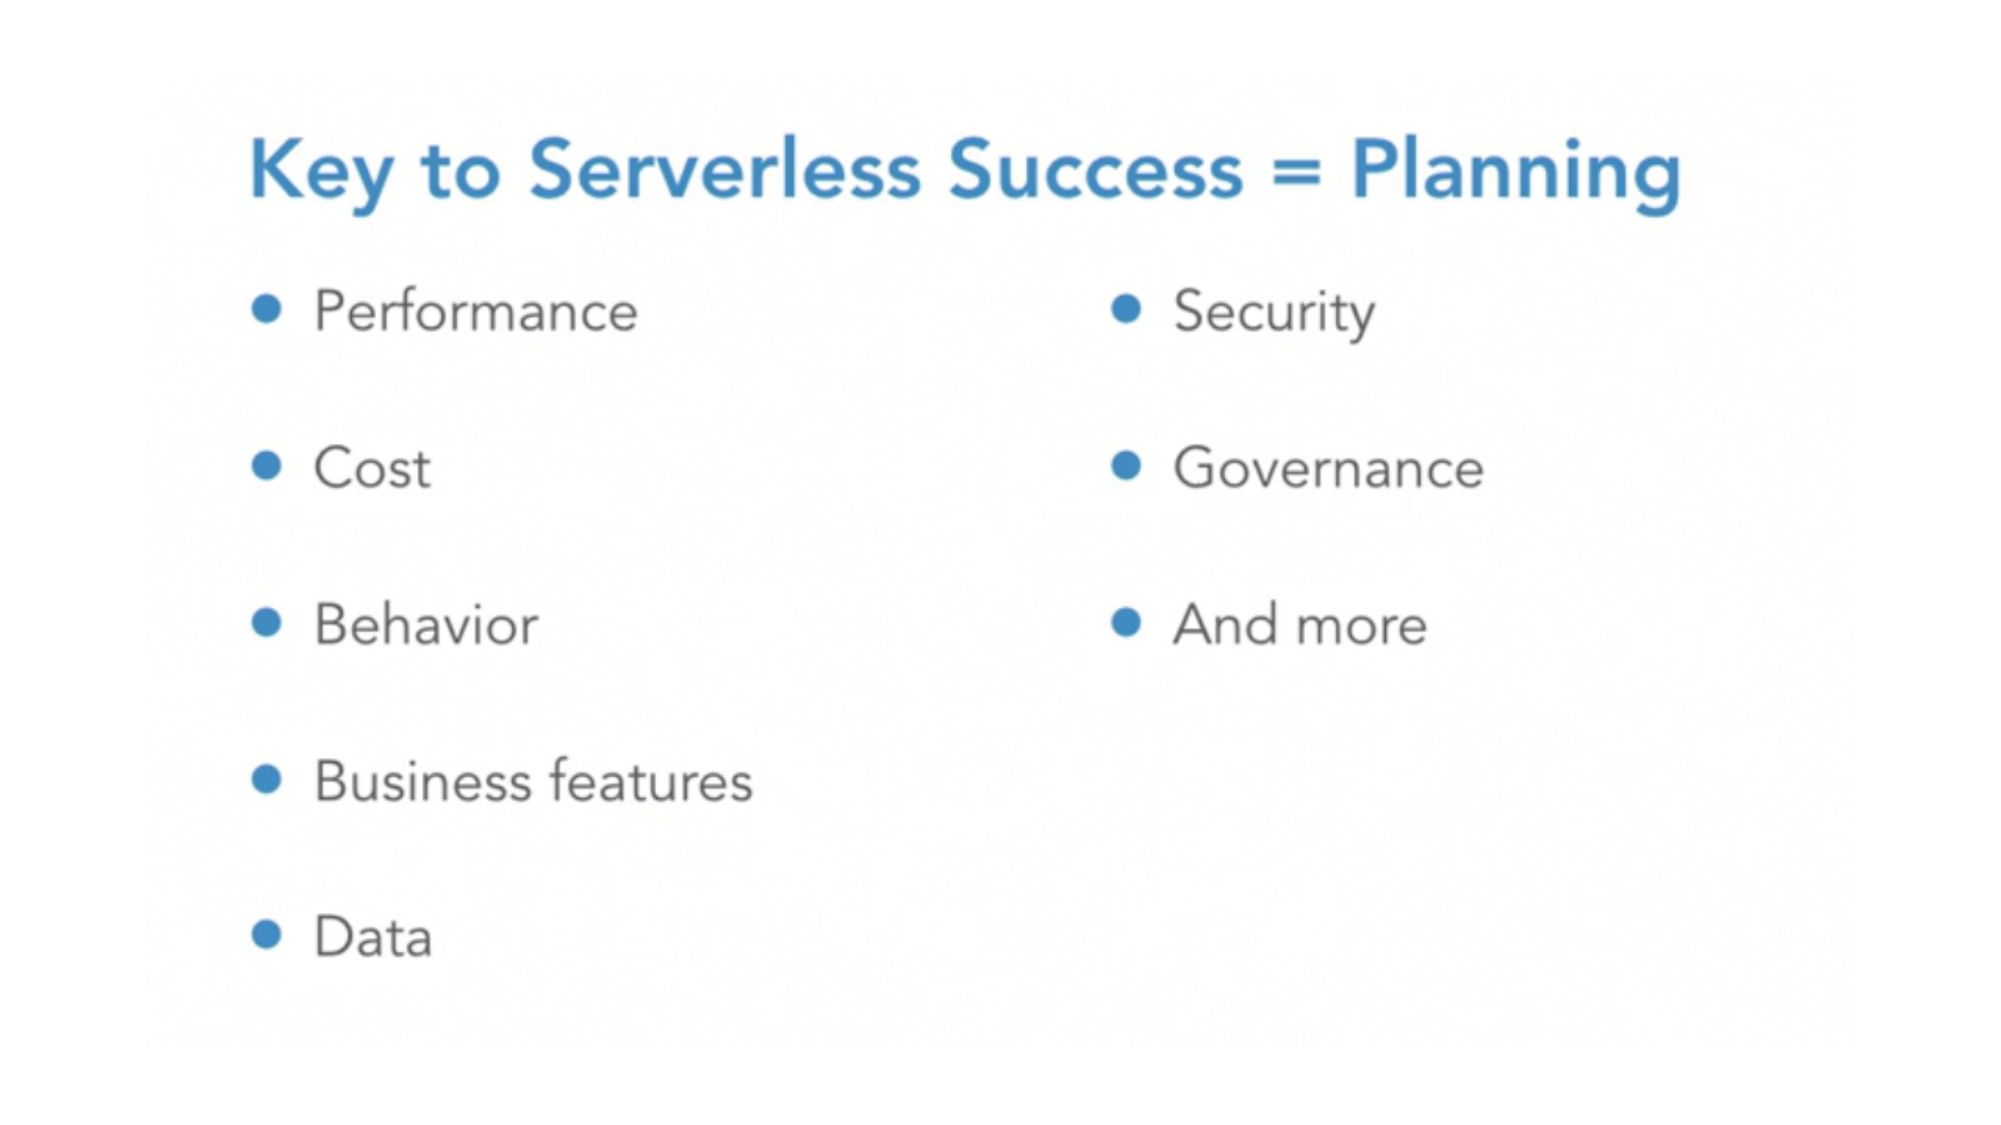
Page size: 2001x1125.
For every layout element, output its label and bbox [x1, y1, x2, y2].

picture [146, 77, 1854, 1048]
